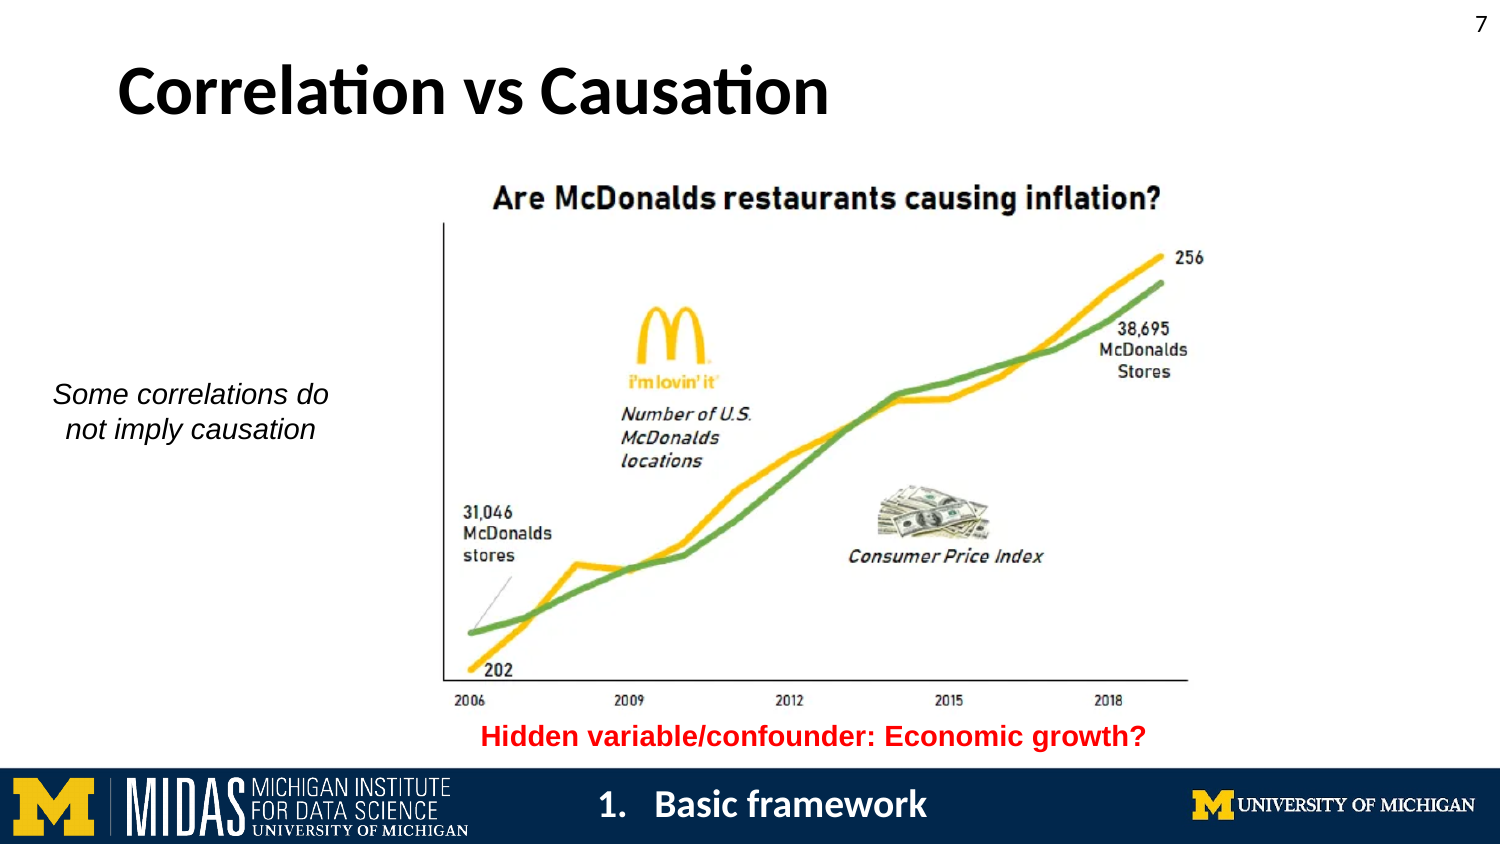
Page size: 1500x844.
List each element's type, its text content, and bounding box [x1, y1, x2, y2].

text_box Hidden variable/confounder: Economic growth? [465, 702, 1279, 768]
text_box Some correlations do not imply causation [29, 360, 353, 460]
slide_number ‹#› [1460, 0, 1500, 46]
picture [410, 152, 1224, 718]
title Correlation vs Causation [103, 46, 1397, 163]
title Basic framework [471, 776, 1085, 836]
picture [0, 766, 1500, 844]
